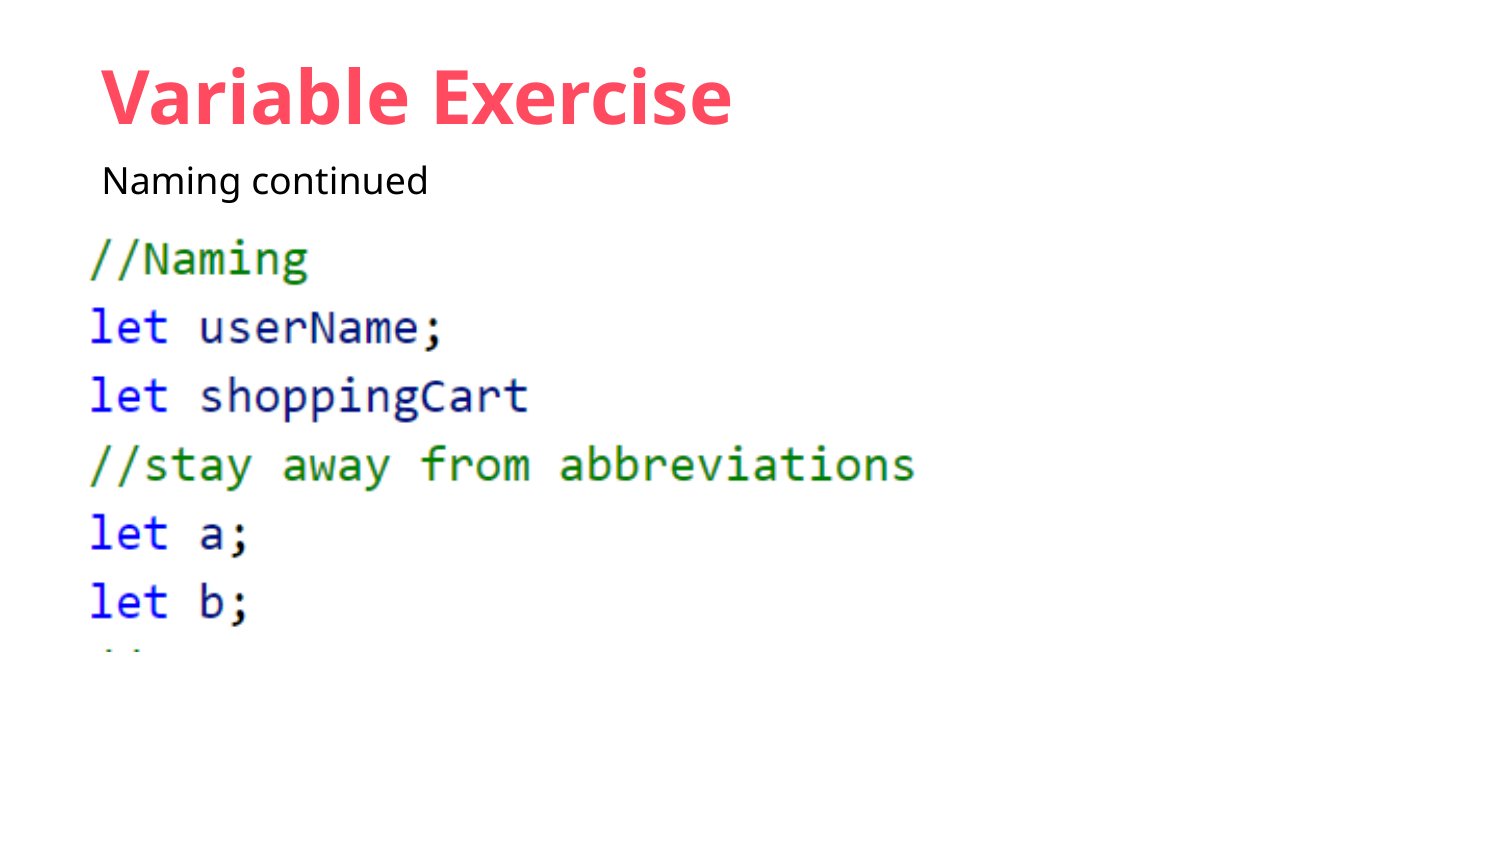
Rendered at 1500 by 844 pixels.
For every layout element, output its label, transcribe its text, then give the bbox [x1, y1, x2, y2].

title Naming continued [86, 134, 939, 225]
title Variable Exercise [86, 34, 1155, 161]
picture [85, 226, 1006, 652]
